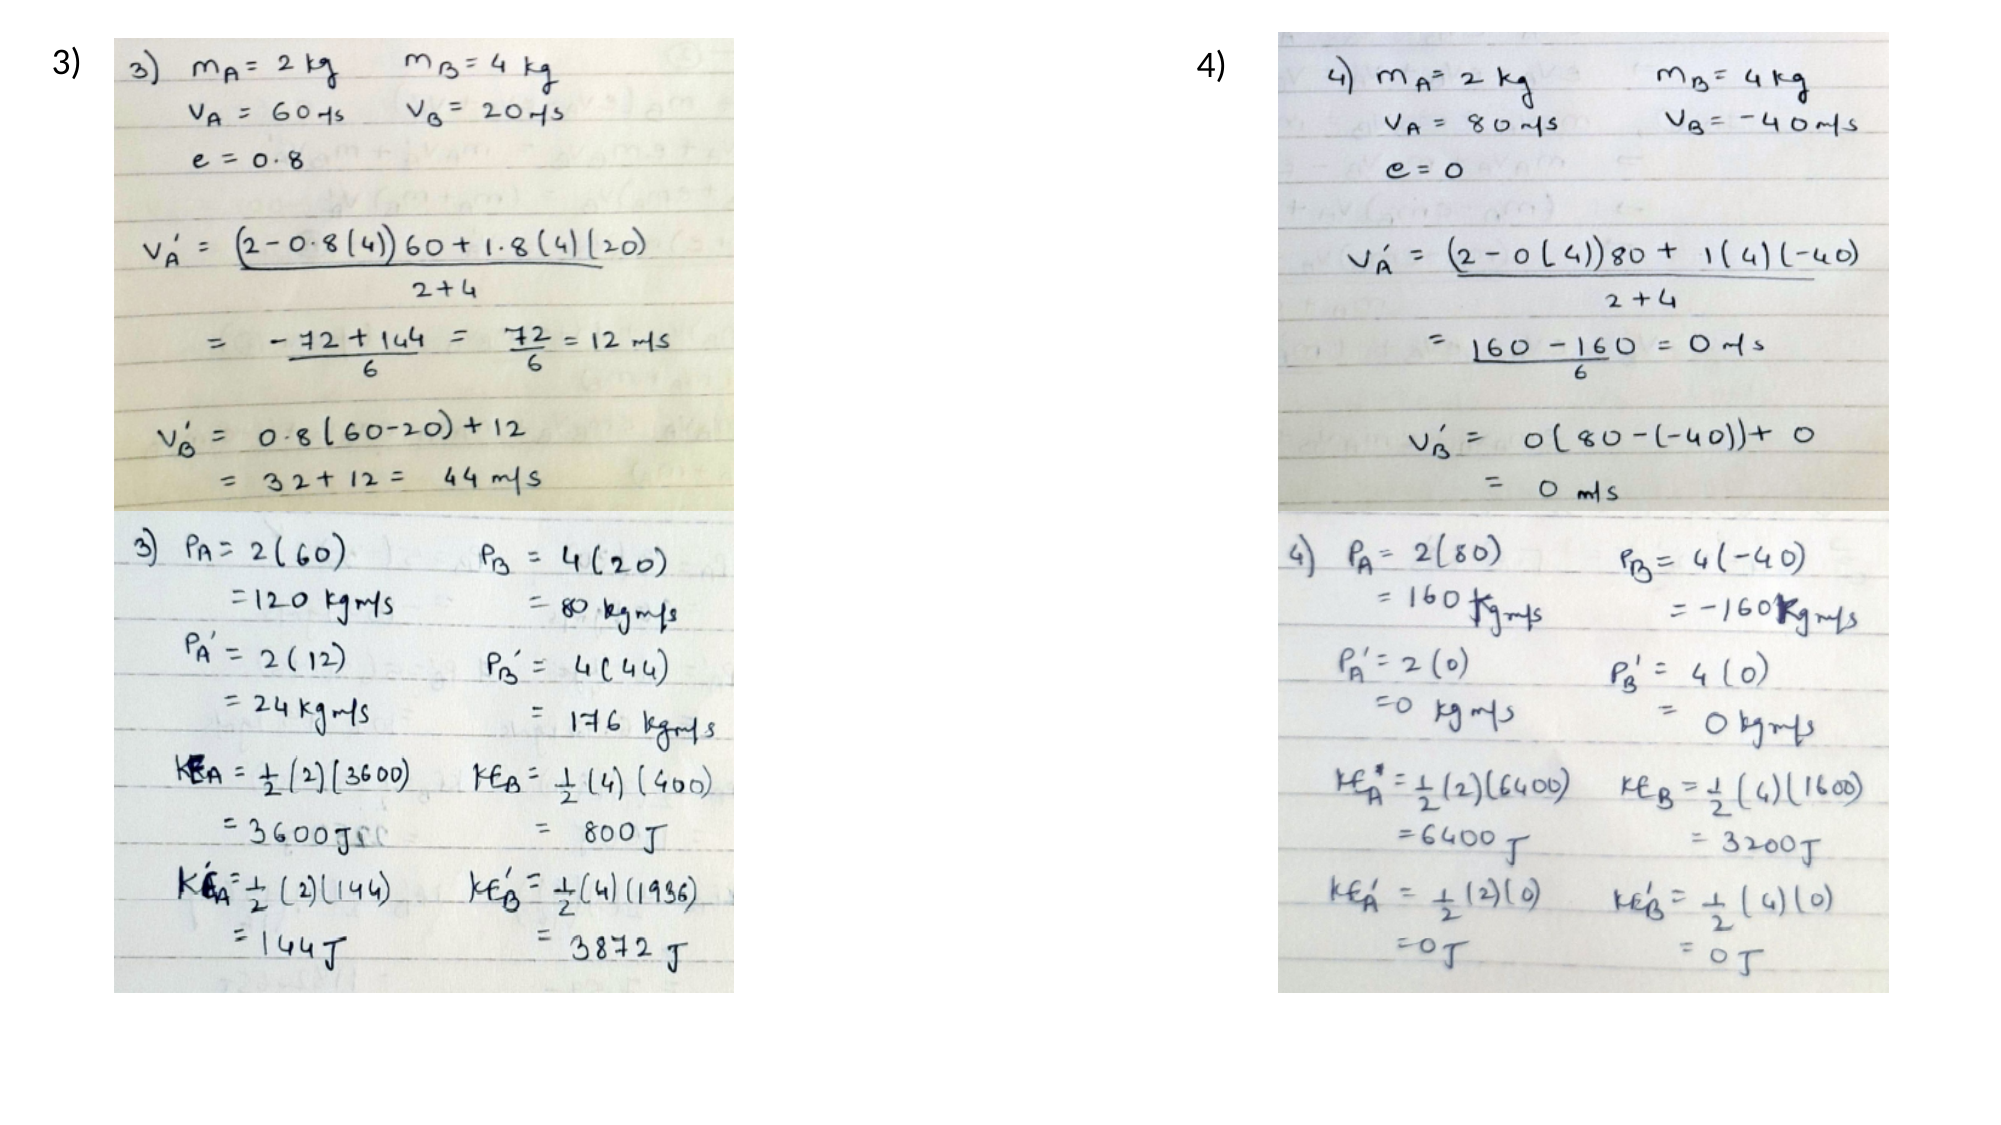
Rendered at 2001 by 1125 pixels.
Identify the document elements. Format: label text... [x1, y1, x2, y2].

text_box 4) [1181, 32, 1277, 93]
picture [114, 511, 734, 993]
text_box 3) [36, 29, 135, 90]
picture [1277, 32, 1889, 993]
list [114, 38, 734, 511]
